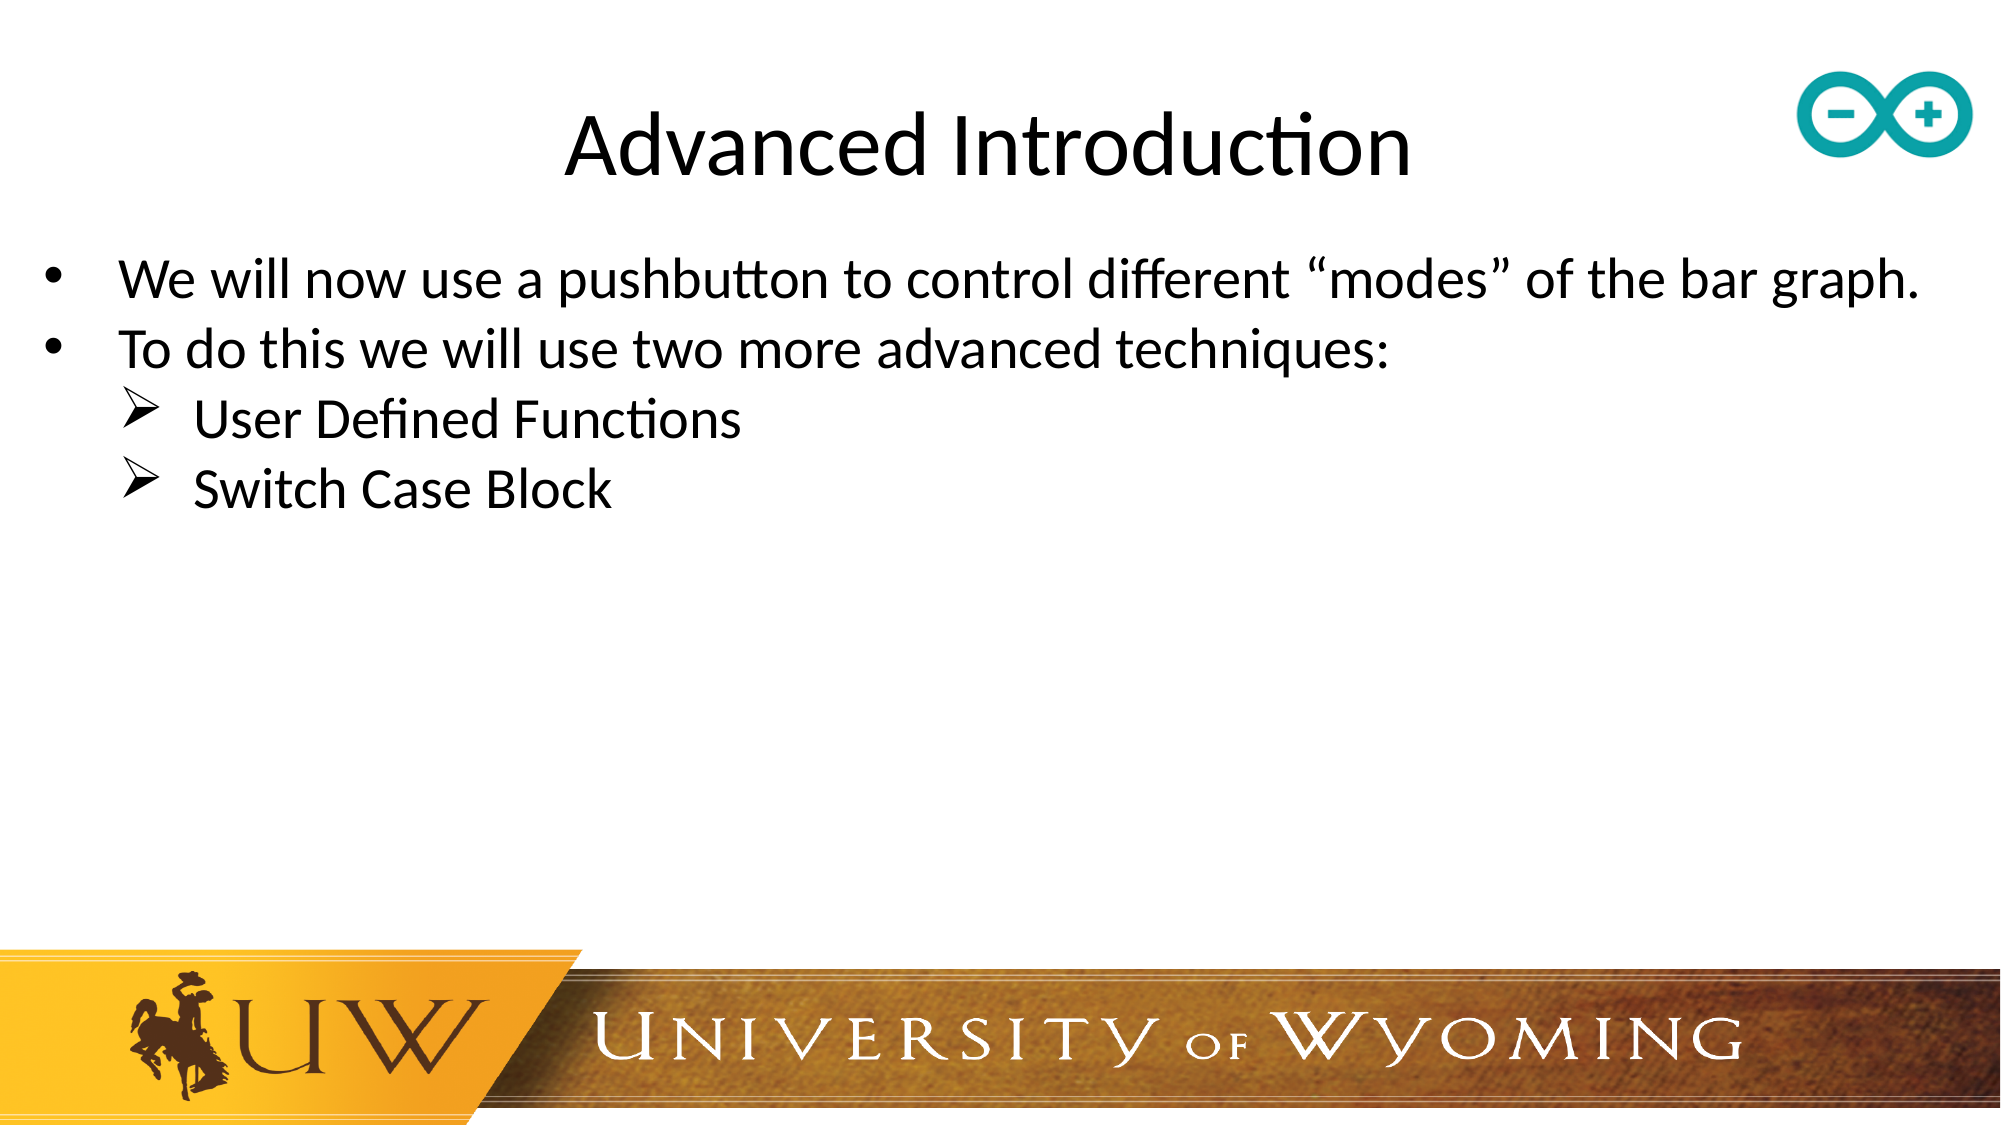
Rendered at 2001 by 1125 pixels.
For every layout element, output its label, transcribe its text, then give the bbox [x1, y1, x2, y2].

title Advanced Introduction [99, 45, 1765, 232]
picture [0, 929, 2001, 1125]
text_box We will now use a pushbutton to control different “modes” of the bar graph. To do this we will use two more advanced techniques: User Defined Functions Switch Case Block [28, 232, 1965, 528]
picture [1770, 0, 2000, 230]
